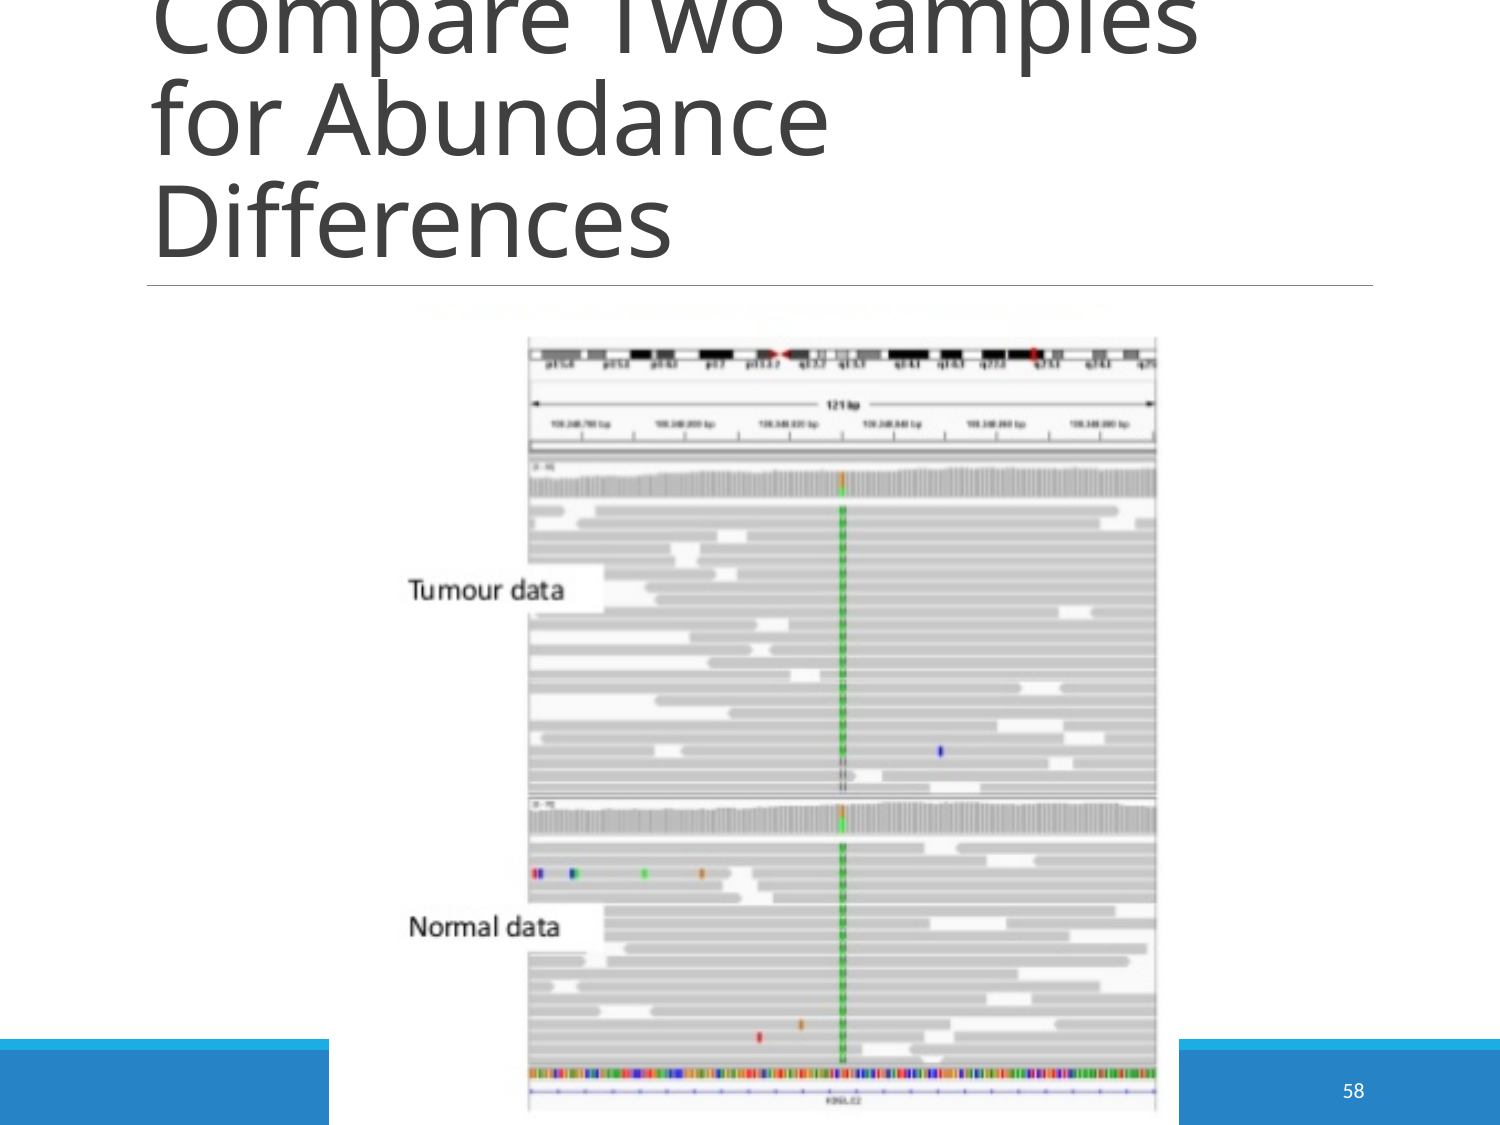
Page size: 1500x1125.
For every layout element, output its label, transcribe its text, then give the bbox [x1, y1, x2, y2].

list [328, 302, 1179, 1125]
slide_number 58 [1218, 1059, 1380, 1120]
title Compare Two Samples for Abundance Differences [135, 47, 1373, 285]
